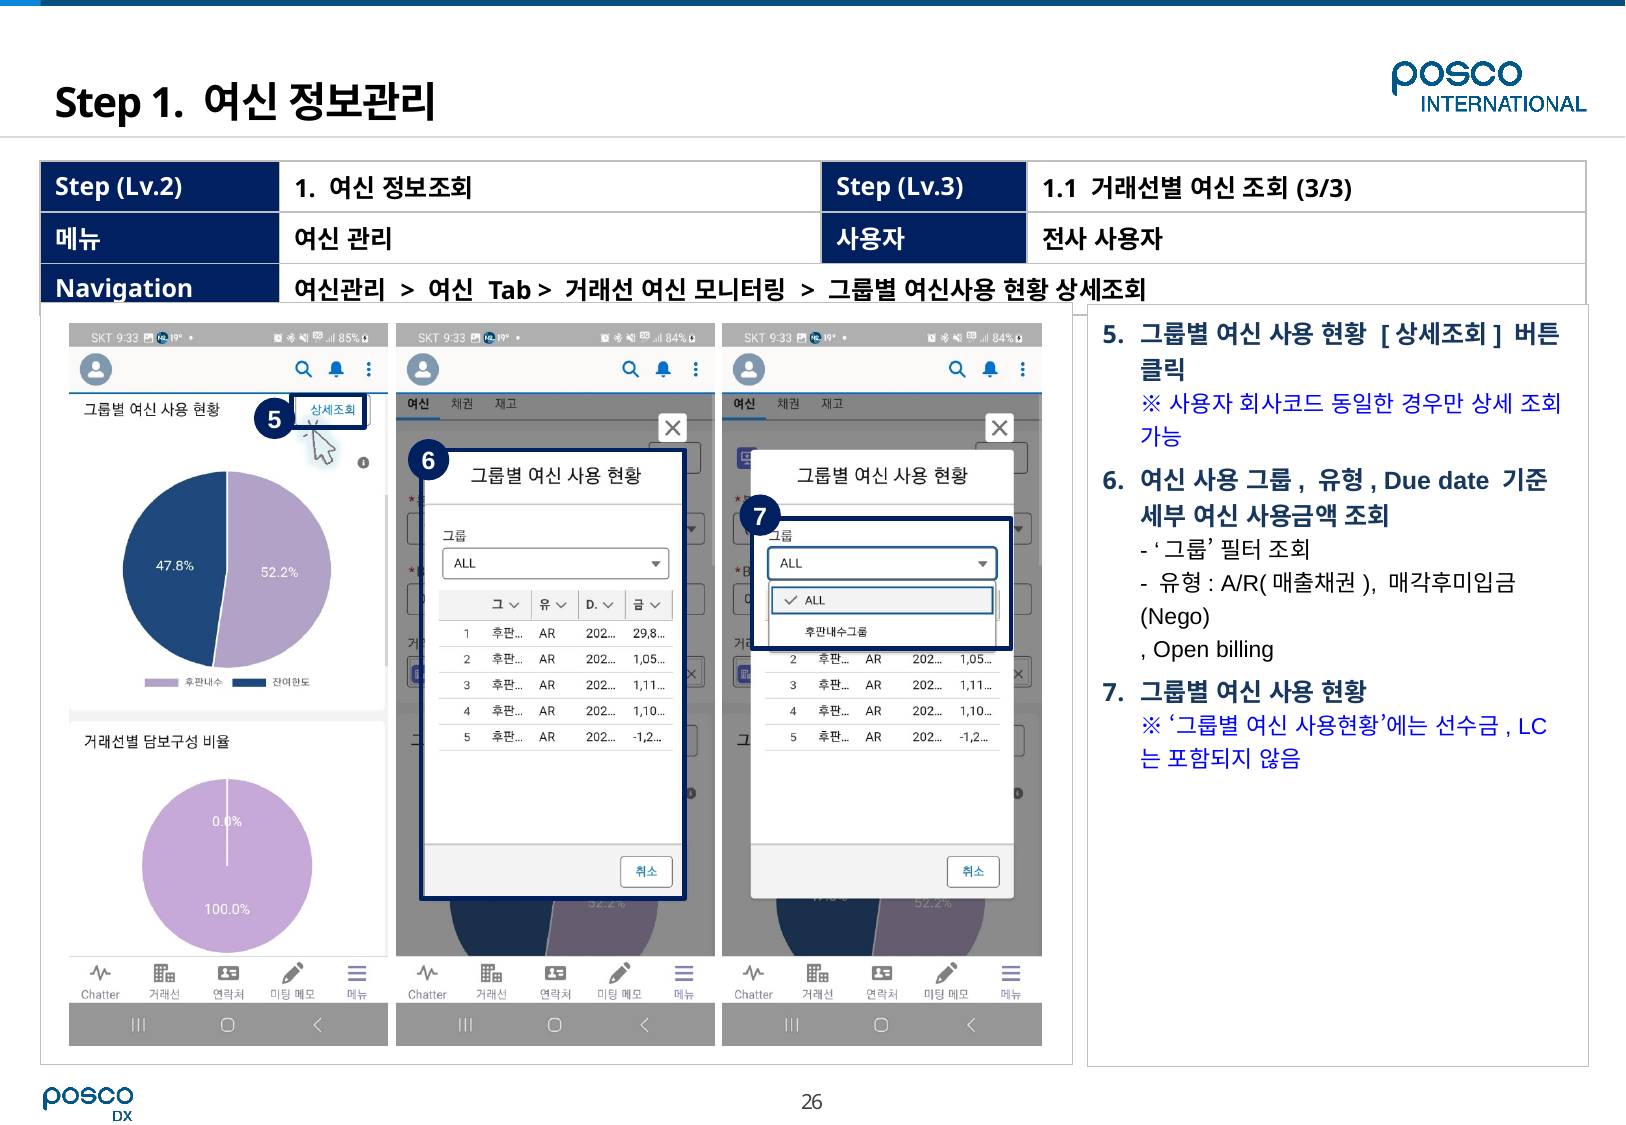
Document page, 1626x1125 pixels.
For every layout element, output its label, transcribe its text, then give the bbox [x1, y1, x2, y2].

table_cell 여신 관리 [280, 213, 820, 263]
table_header Step (Lv.3) [822, 162, 1026, 211]
table_cell Navigation [41, 264, 279, 302]
table_header 1.1 거래선별 여신 조회(3/3) [1028, 162, 1585, 211]
text_box Step 1. 여신 정보관리 [39, 68, 685, 115]
table_cell 사용자 [822, 213, 1026, 263]
picture [285, 415, 354, 469]
table_header 1. 여신 정보조회 [280, 162, 820, 211]
table_cell 전사 사용자 [1028, 213, 1585, 263]
table_header Step (Lv.2) [41, 162, 279, 211]
text_box 그룹별 여신 사용 현황 [상세조회] 버튼 클릭 ※ 사용자 회사코드 동일한 경우만 상세 조회 가능 여신 사용 그룹, 유형, Due date 기준 세부 여신 사용금액 조회 - ‘그룹’ 필터 조회 - 유형: A/R(매출채권), 매각후미입금(Nego) , Open billing 그룹별 여신 사용 현황 ※ ‘그룹별 여신 사용현황’에는 선수금, LC는 포함되지 않음 [1087, 304, 1589, 1067]
text_box [40, 302, 1073, 1065]
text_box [69, 324, 1042, 1046]
picture [0, 0, 41, 6]
picture [1391, 59, 1587, 113]
picture [43, 1087, 133, 1121]
table_cell 메뉴 [41, 213, 279, 263]
table_cell 여신관리 > 여신 Tab > 거래선 여신 모니터링 > 그룹별 여신사용 현황 상세조회 [280, 264, 1585, 314]
